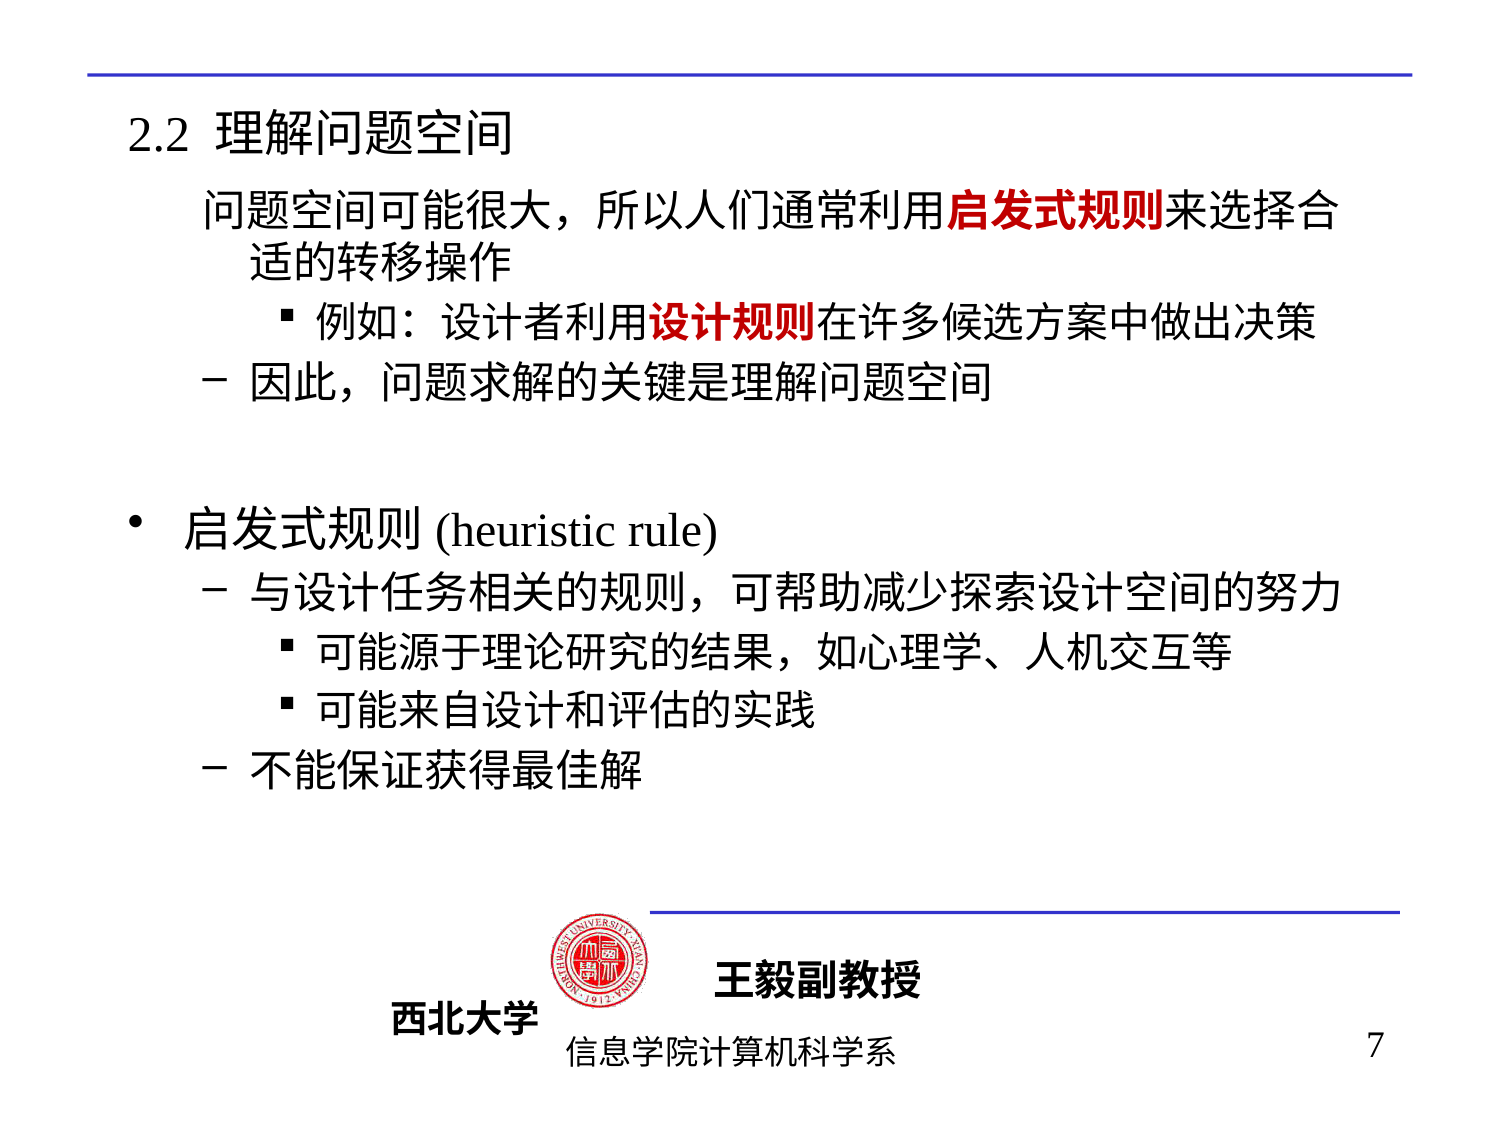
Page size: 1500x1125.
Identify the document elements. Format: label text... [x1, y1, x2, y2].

slide_number 7 [1087, 1012, 1401, 1088]
title 2.2 理解问题空间 [112, 87, 1388, 174]
list 问题空间可能很大，所以人们通常利用启发式规则来选择合适的转移操作 例如：设计者利用设计规则在许多候选方案中做出决策 因此，问题求解的关键是理解问题空间 启发式规则(heuristic rule) 与设计任务相关的规则，可帮助减少探索设计空间的努力 可能源于理论研究的结果，如心理学、人机交互等 可能来自设计和评估的实践 不能保证获得最佳解 [112, 174, 1388, 905]
